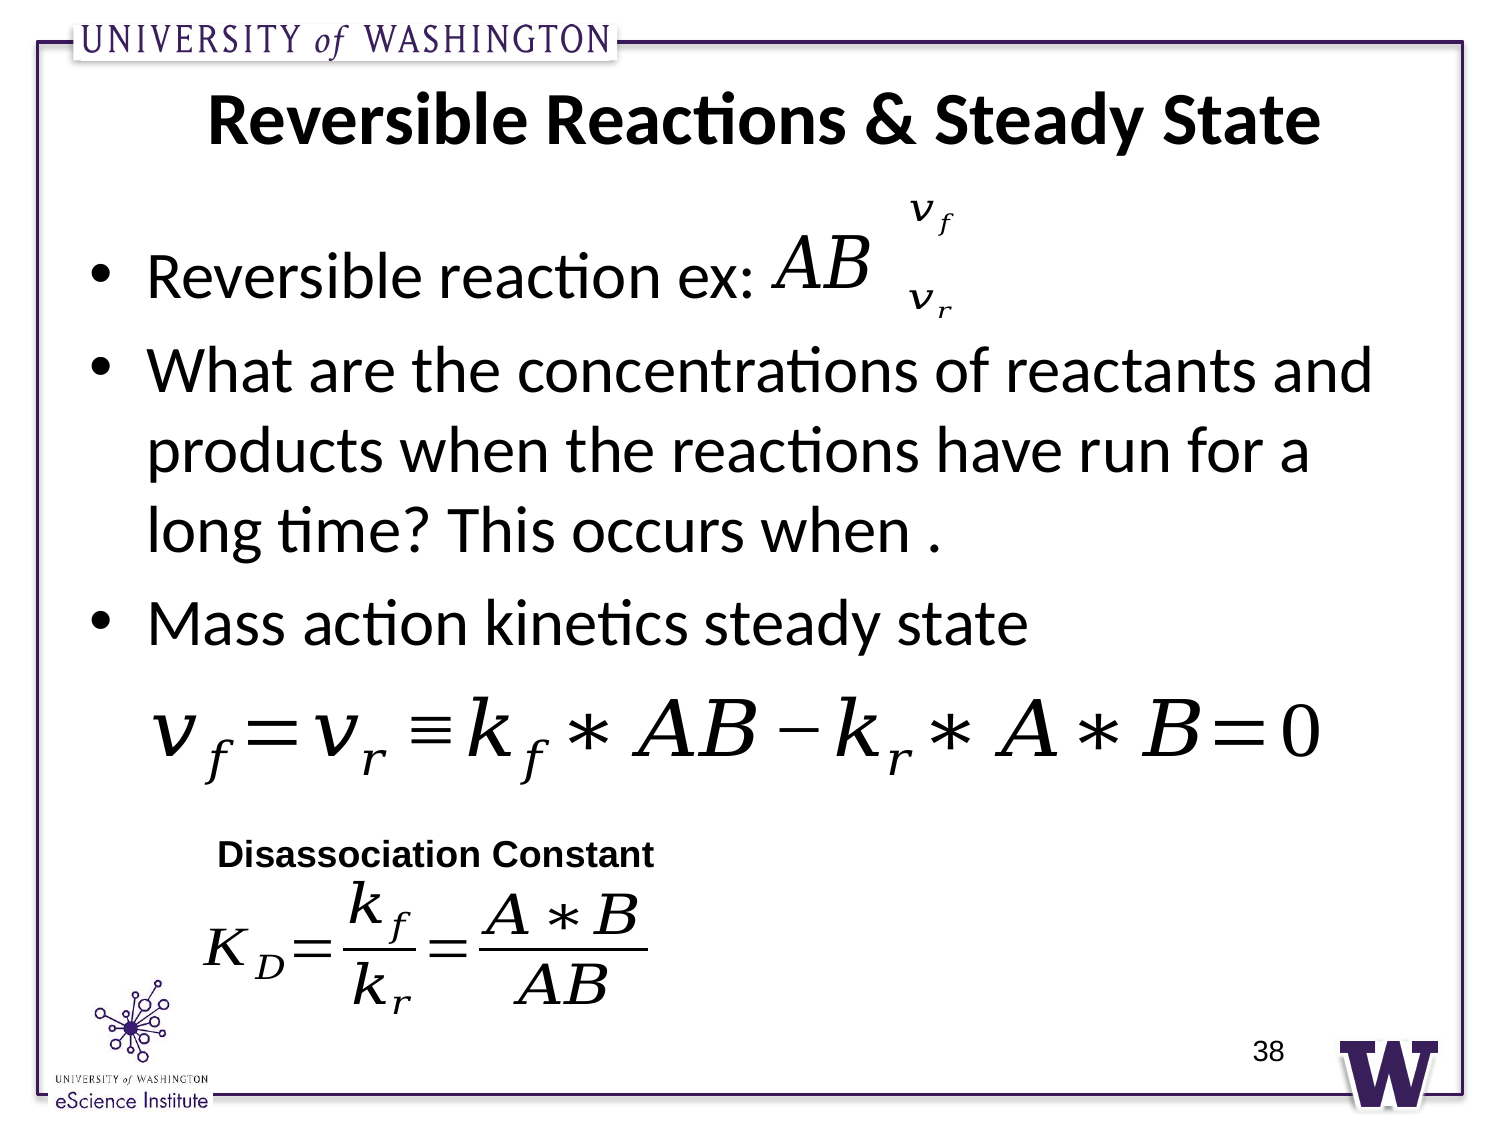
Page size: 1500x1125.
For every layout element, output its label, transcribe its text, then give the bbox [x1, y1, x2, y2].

picture [81, 24, 609, 61]
picture [48, 978, 213, 1113]
slide_number 38 [1237, 1025, 1325, 1085]
title Reversible Reactions & Steady State [137, 62, 1338, 200]
text_box Disassociation Constant [202, 823, 670, 883]
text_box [887, 137, 976, 395]
picture [1340, 1041, 1438, 1107]
